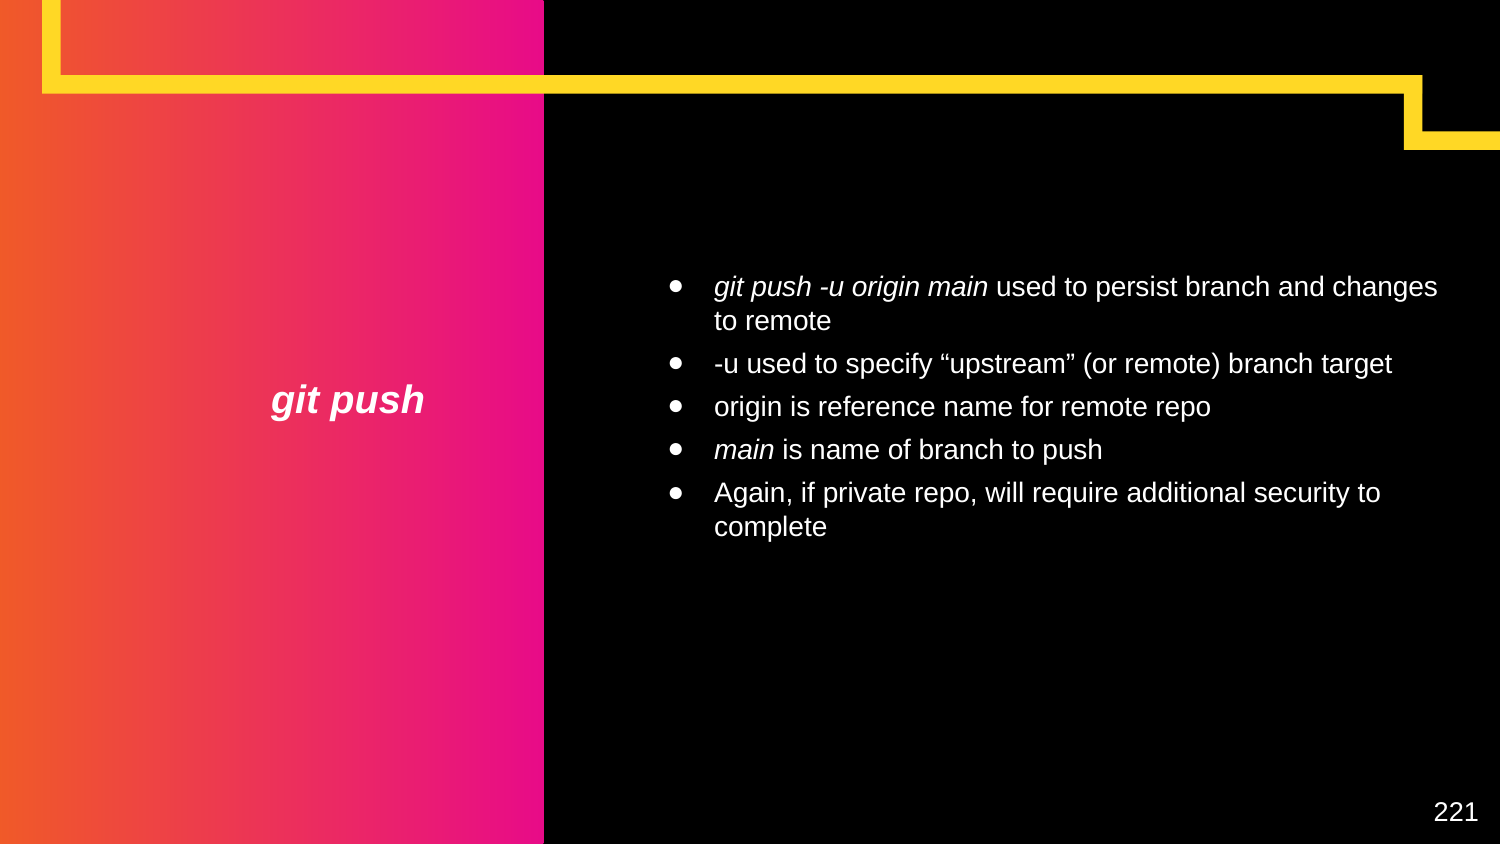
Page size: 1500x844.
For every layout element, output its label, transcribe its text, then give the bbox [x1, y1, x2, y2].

slide_number 221 [1403, 779, 1494, 844]
text_box git push -u origin main used to persist branch and changes to remote -u used to specify “upstream” (or remote) branch target origin is reference name for remote repo main is name of branch to push Again, if private repo, will require additional security to complete [637, 259, 1457, 551]
title git push [42, 343, 433, 430]
